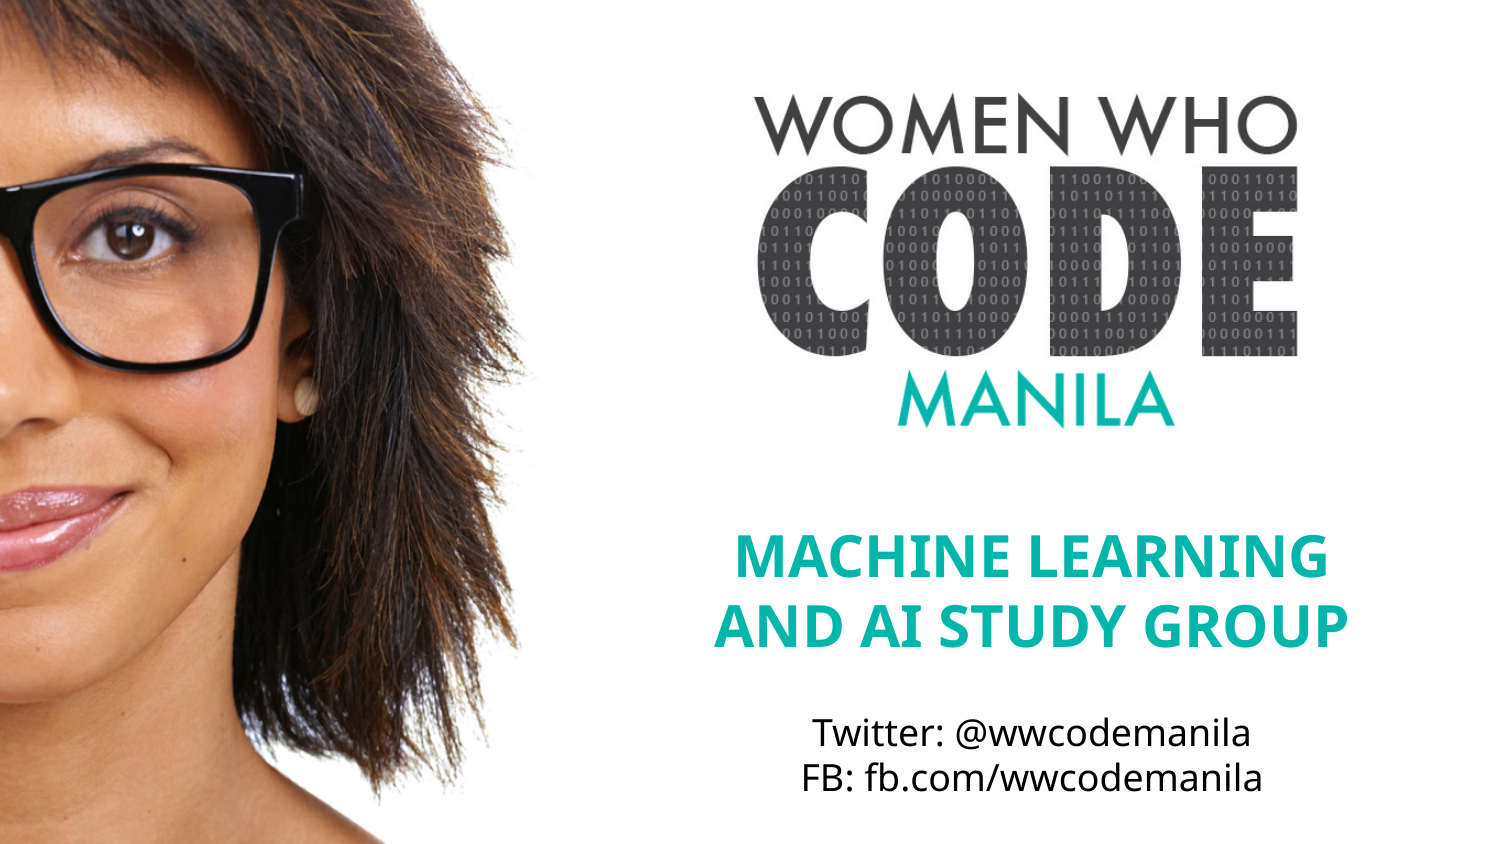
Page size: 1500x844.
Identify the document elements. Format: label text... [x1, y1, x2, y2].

picture [0, 0, 579, 844]
picture [670, 63, 1386, 452]
text_box MACHINE LEARNING AND AI STUDY GROUP Twitter: @wwcodemanila FB: fb.com/wwcodemanila [682, 504, 1382, 644]
